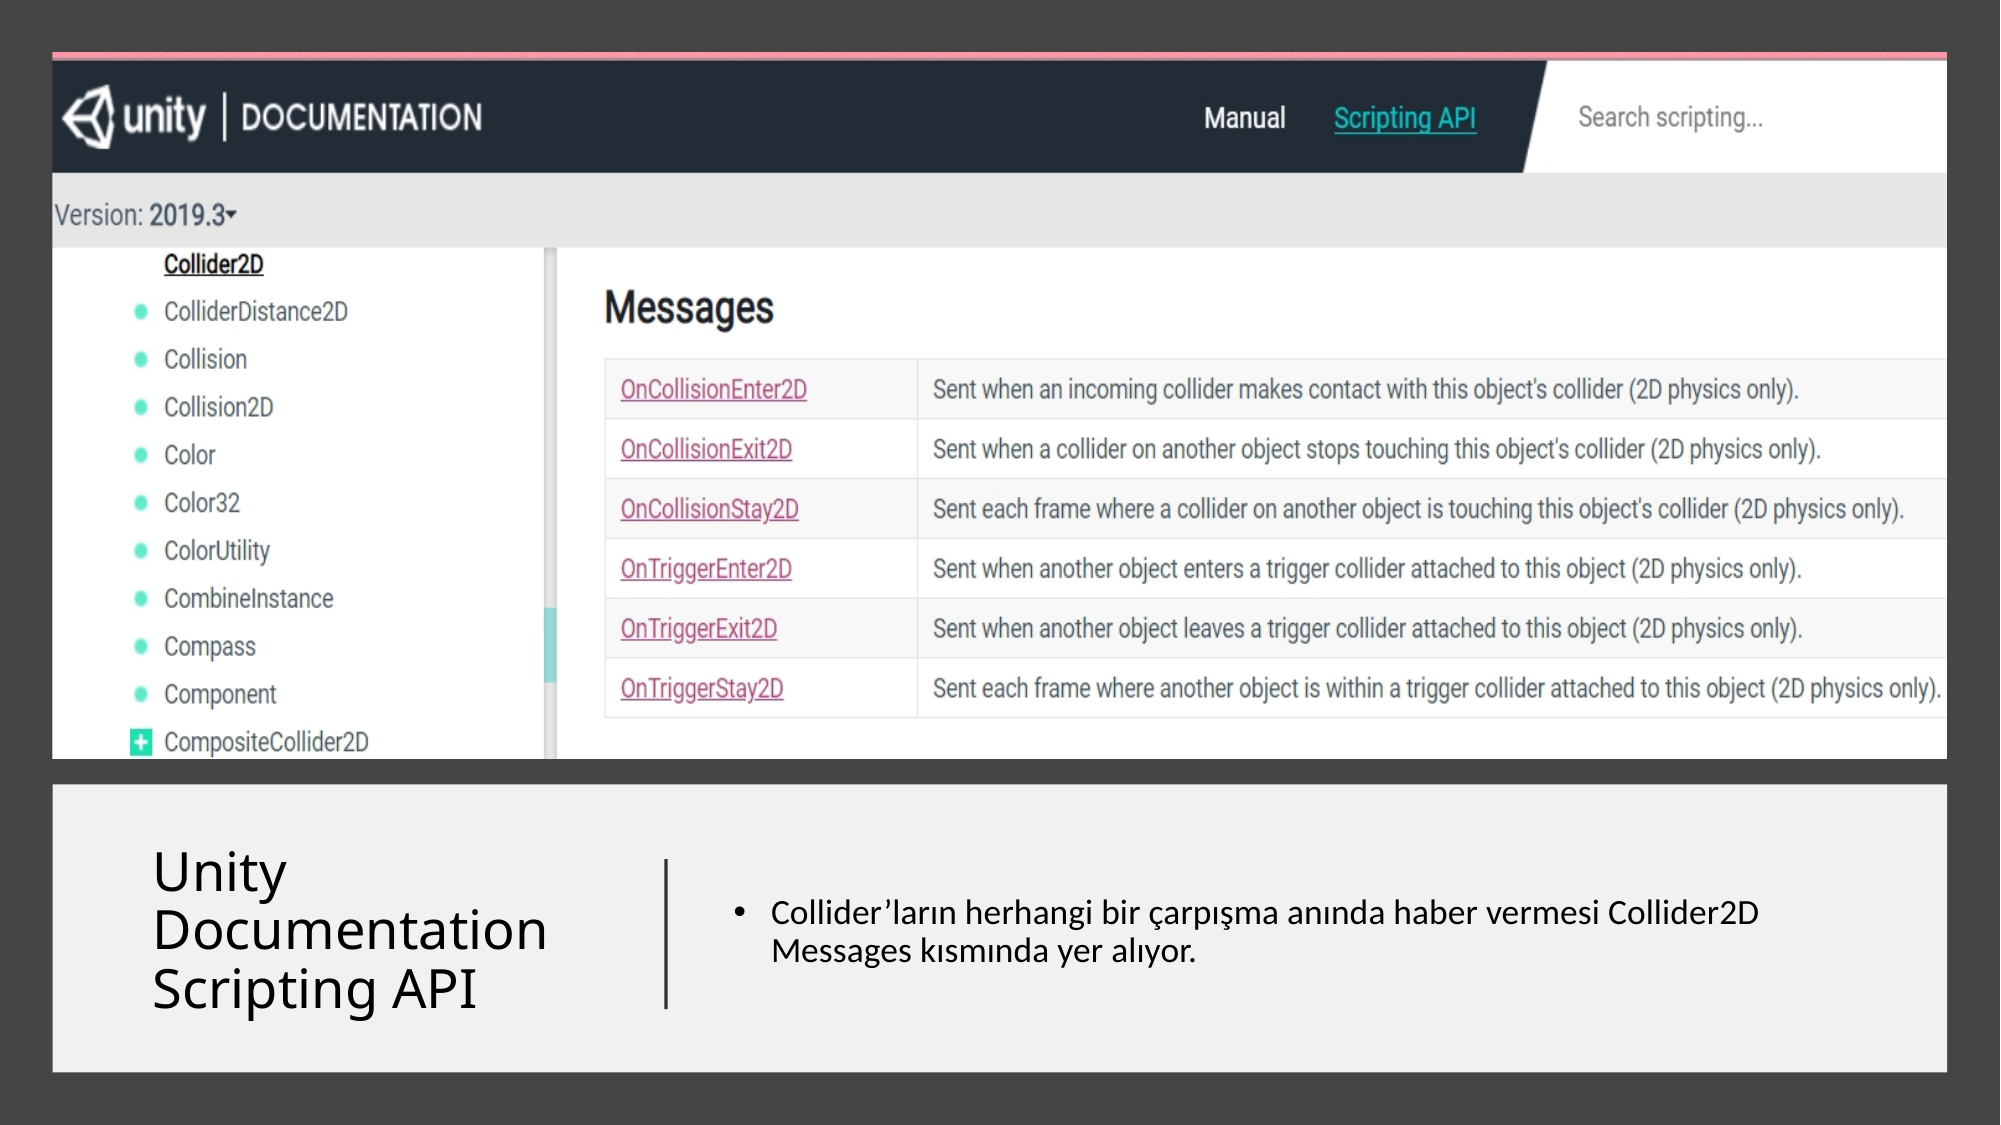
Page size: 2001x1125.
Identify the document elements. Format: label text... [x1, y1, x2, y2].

list Collider’ların herhangi bir çarpışma anında haber vermesi Collider2D Messages kısmında yer alıyor. [718, 821, 1863, 1043]
title Unity Documentation Scripting API [138, 821, 612, 1043]
text_box [0, 0, 2000, 1125]
picture [52, 52, 1947, 759]
text_box [52, 783, 1948, 1073]
